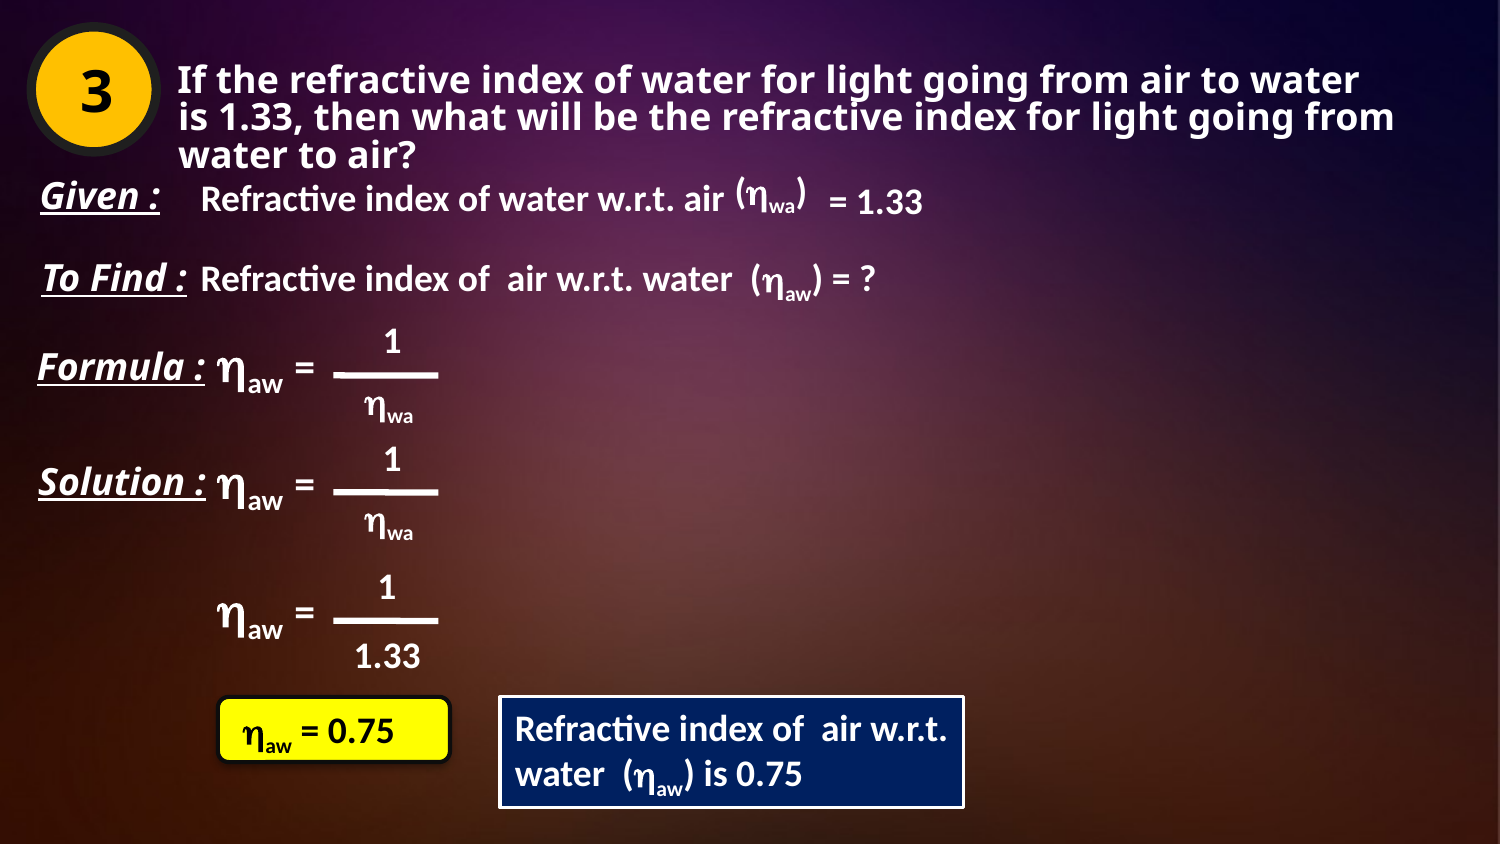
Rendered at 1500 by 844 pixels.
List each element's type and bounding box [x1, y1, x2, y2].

text_box [198, 308, 439, 425]
text_box [198, 554, 439, 685]
text_box [30, 26, 157, 153]
text_box [217, 696, 451, 763]
text_box [198, 425, 439, 548]
picture [0, 0, 1500, 844]
